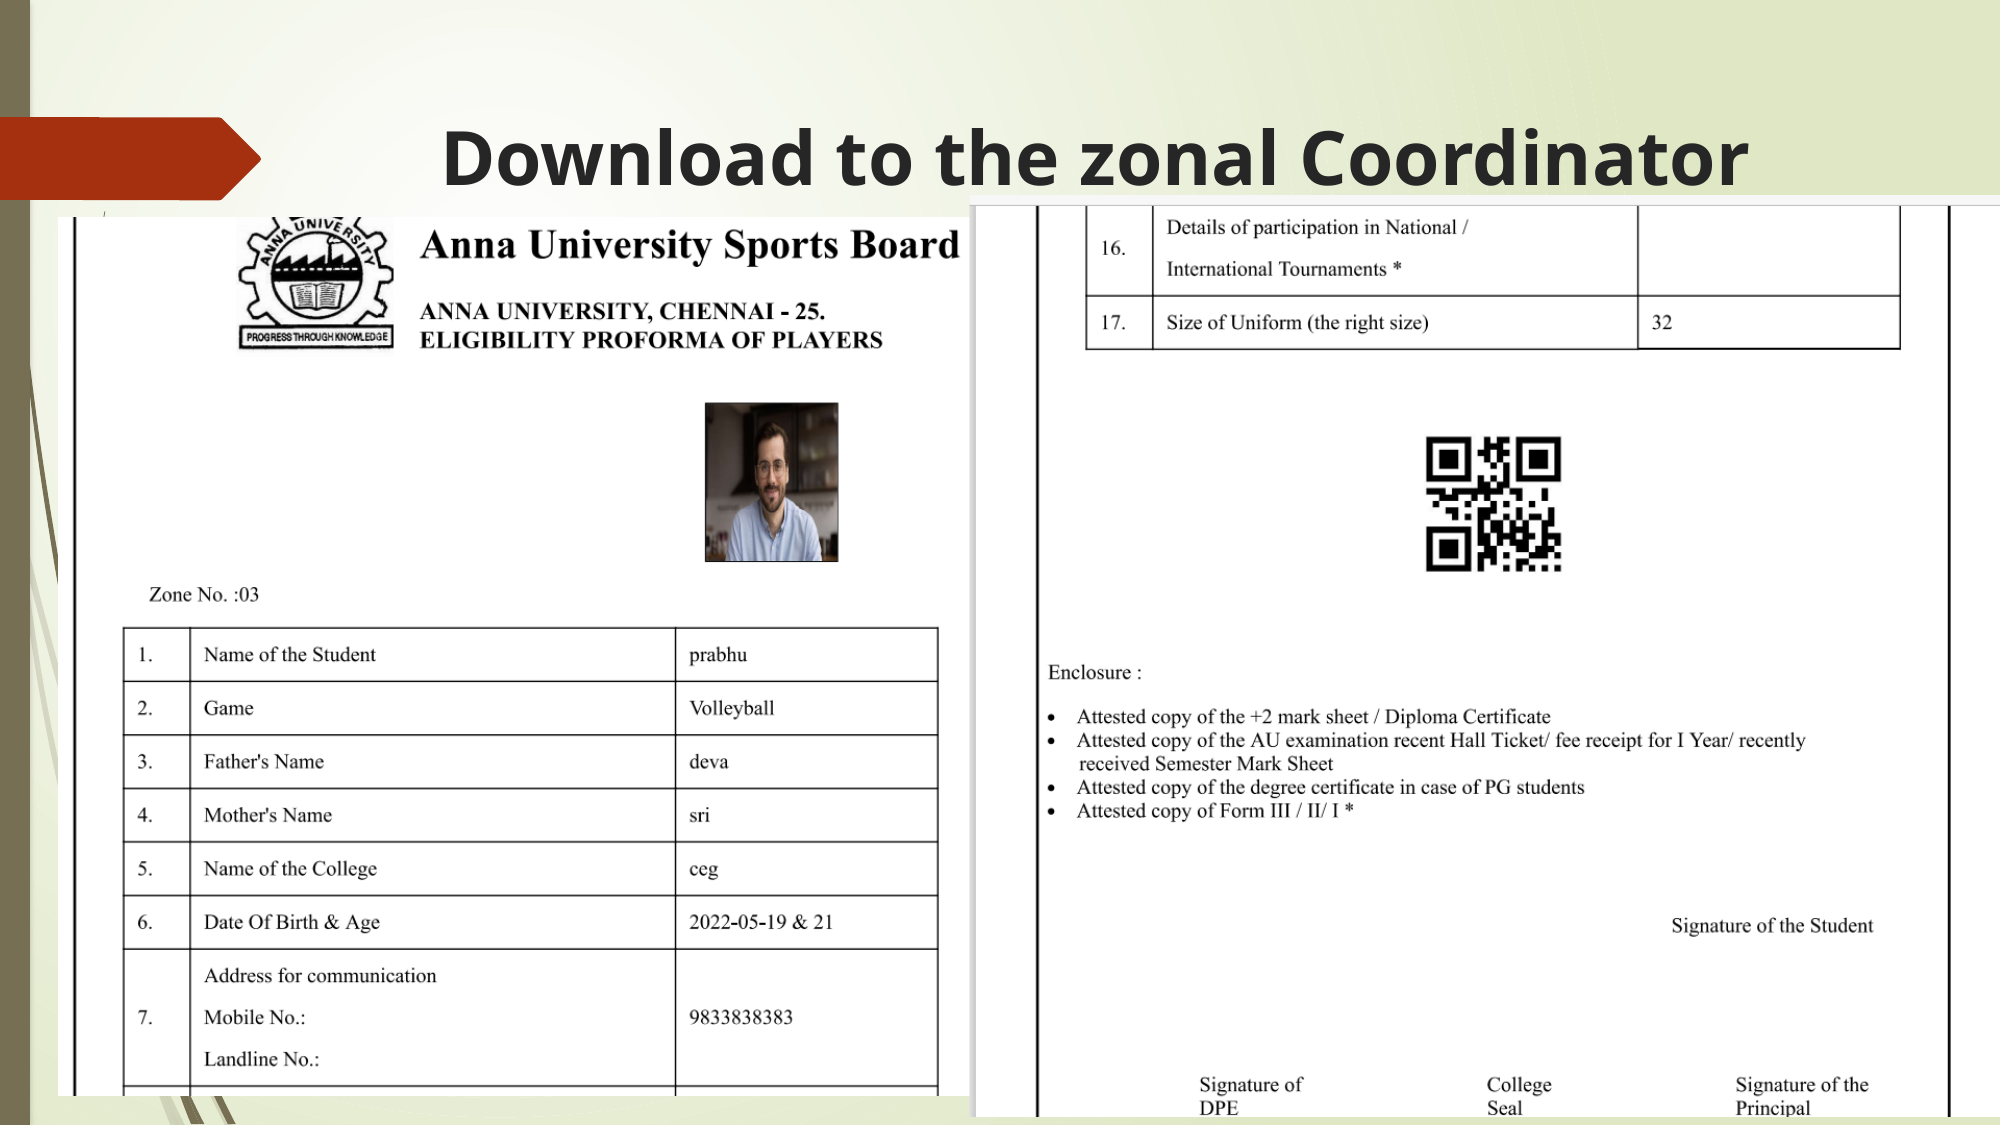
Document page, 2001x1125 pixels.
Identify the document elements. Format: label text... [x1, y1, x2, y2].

title Download to the zonal Coordinator [425, 102, 1863, 216]
picture [57, 195, 2000, 1118]
